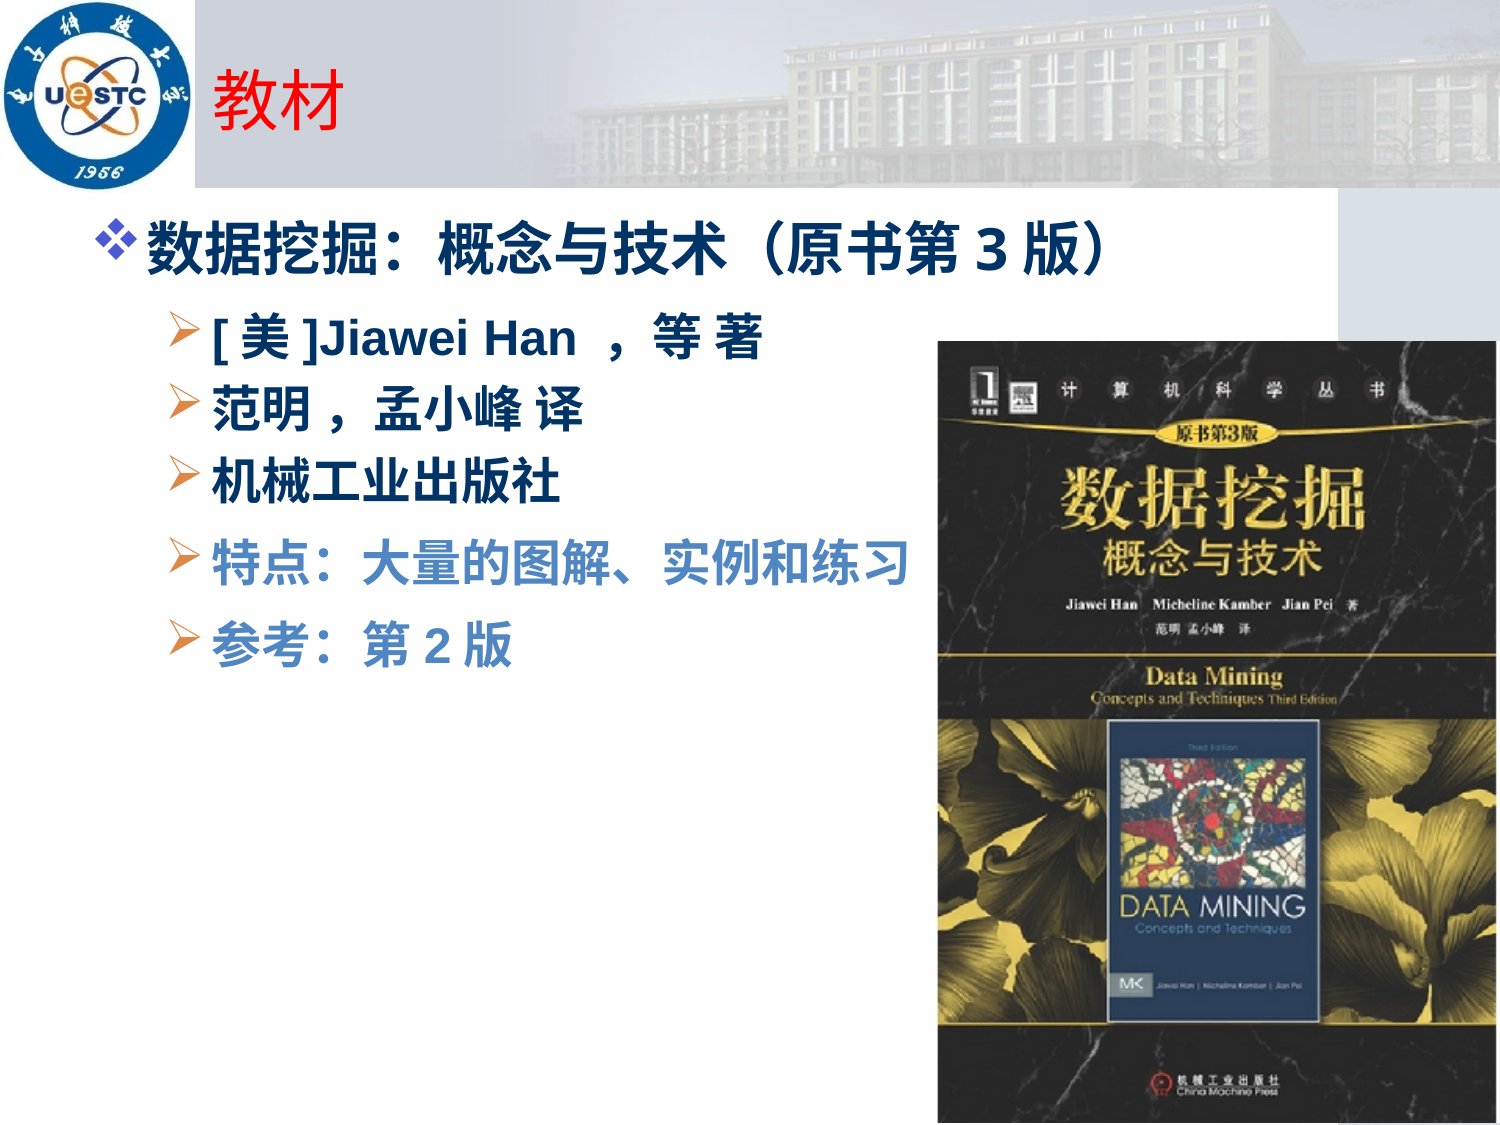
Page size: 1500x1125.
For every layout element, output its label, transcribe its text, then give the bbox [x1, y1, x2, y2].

picture [926, 341, 1500, 1124]
list 数据挖掘：概念与技术（原书第3版） [美]Jiawei Han ，等 著 范明 ，孟小峰 译 机械工业出版社 特点：大量的图解、实例和练习 参考：第2版 [74, 176, 1426, 1038]
picture [0, 0, 1500, 194]
title 教材 [197, 51, 1464, 177]
